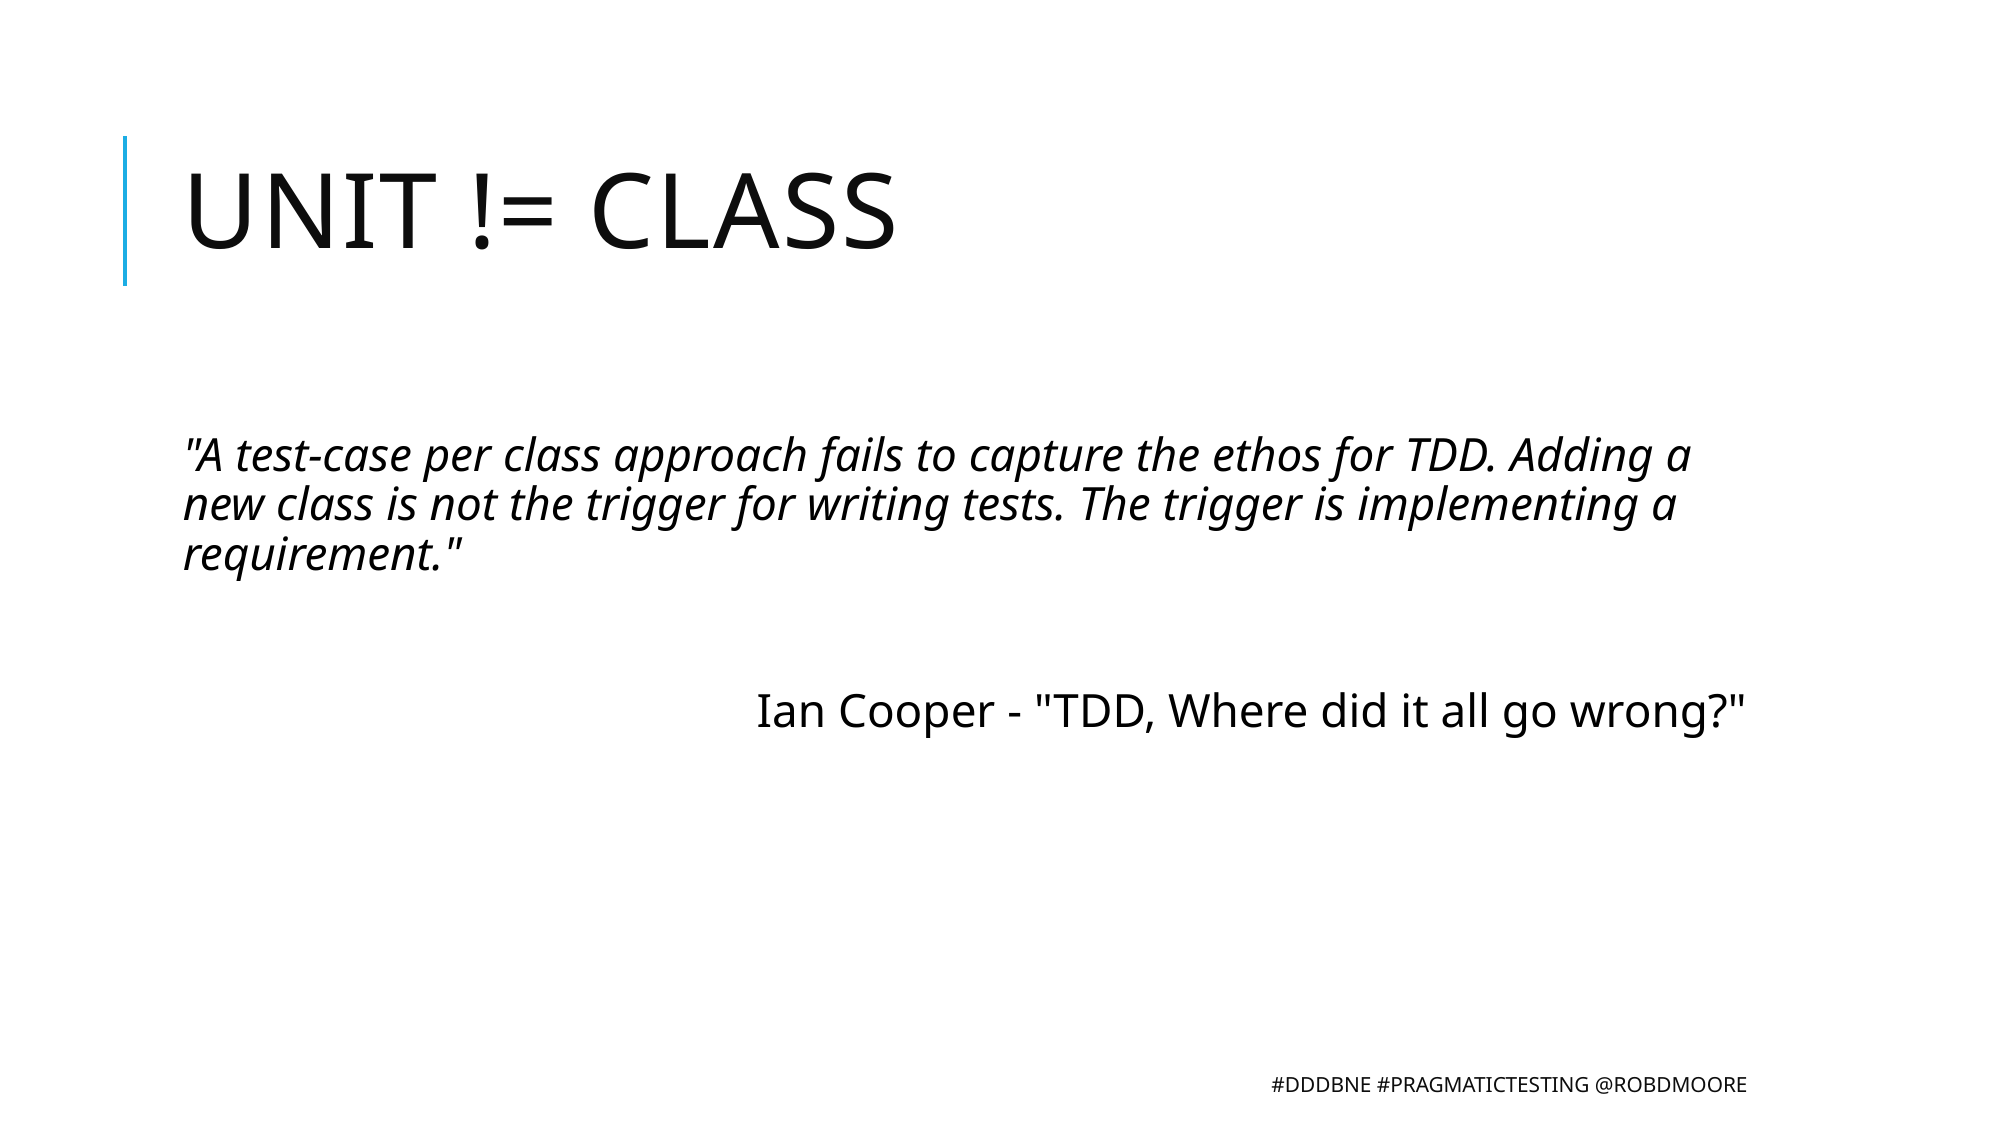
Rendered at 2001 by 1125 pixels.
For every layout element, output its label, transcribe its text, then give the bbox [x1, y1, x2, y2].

title Unit != class [168, 96, 1763, 342]
list "A test-case per class approach fails to capture the ethos for TDD. Adding a new class is not the trigger for writing tests. The trigger is implementing a requirement." Ian Cooper - "TDD, Where did it all go wrong?" [168, 375, 1763, 1035]
